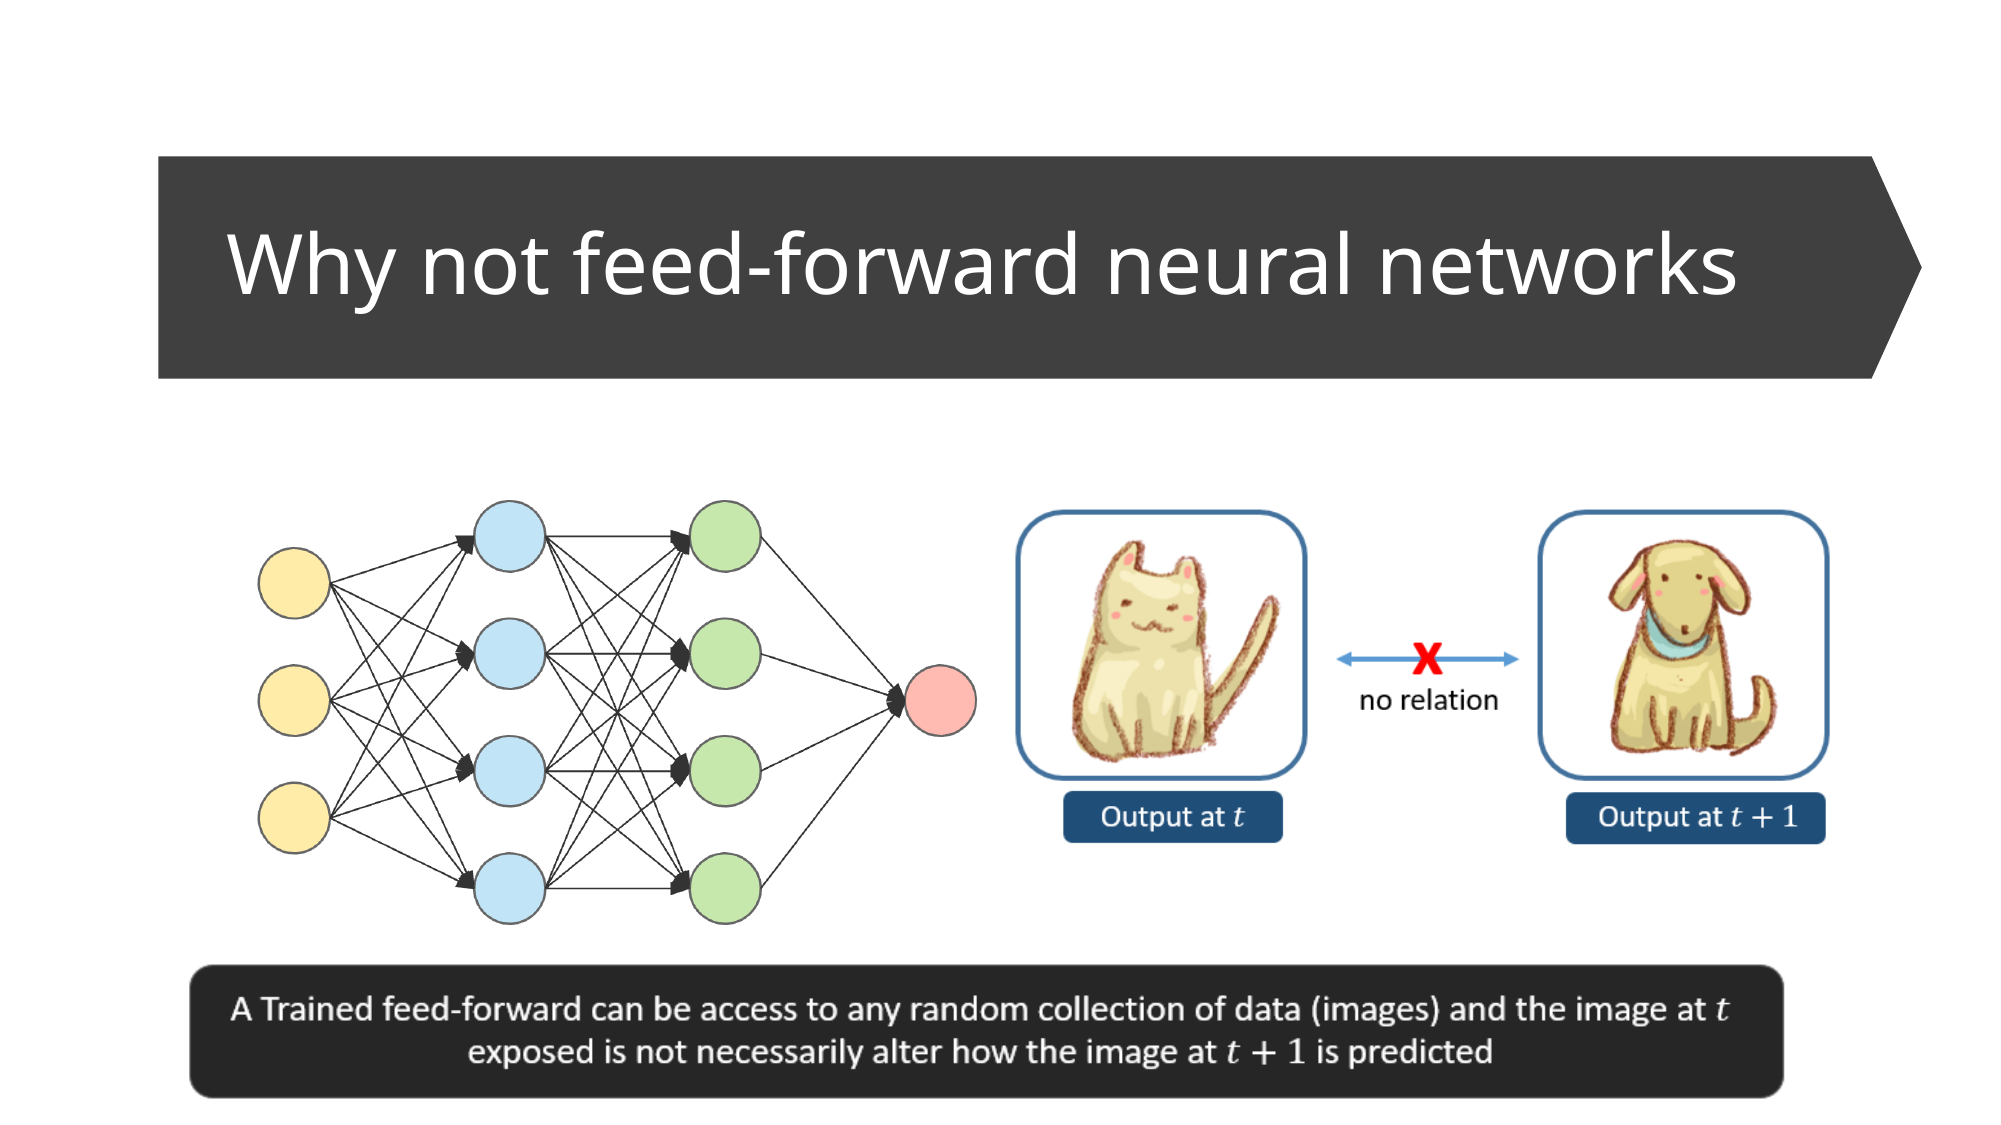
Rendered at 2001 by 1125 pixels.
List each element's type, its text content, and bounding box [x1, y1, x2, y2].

picture [185, 956, 1792, 1109]
picture [1004, 492, 1844, 857]
title Why not feed-forward neural networks [211, 197, 1856, 339]
text_box [157, 155, 1923, 380]
picture [230, 492, 991, 942]
